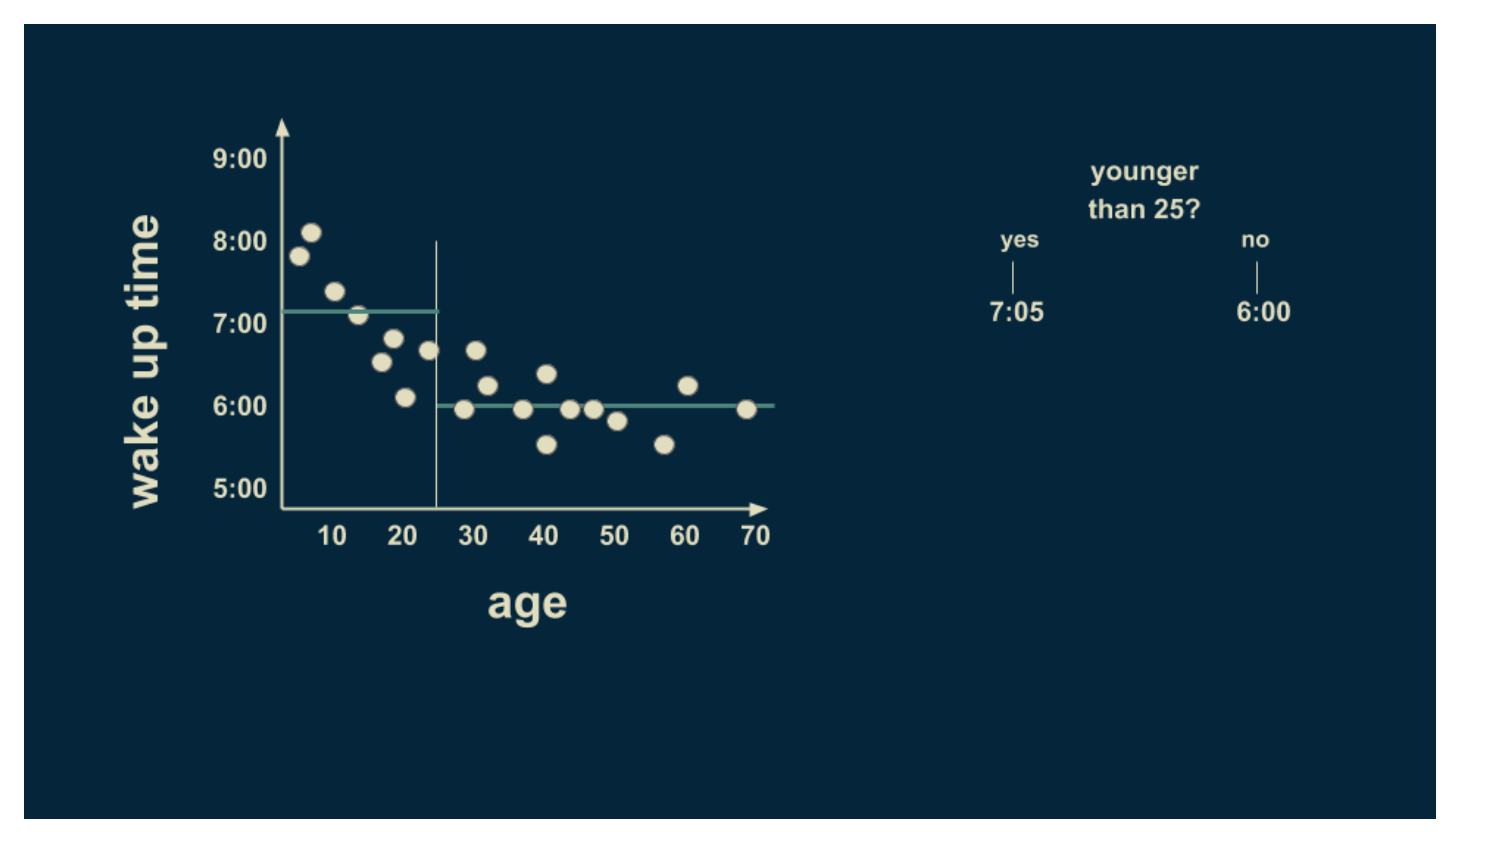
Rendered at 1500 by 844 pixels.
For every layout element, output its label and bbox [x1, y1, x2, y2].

picture [24, 24, 1437, 819]
